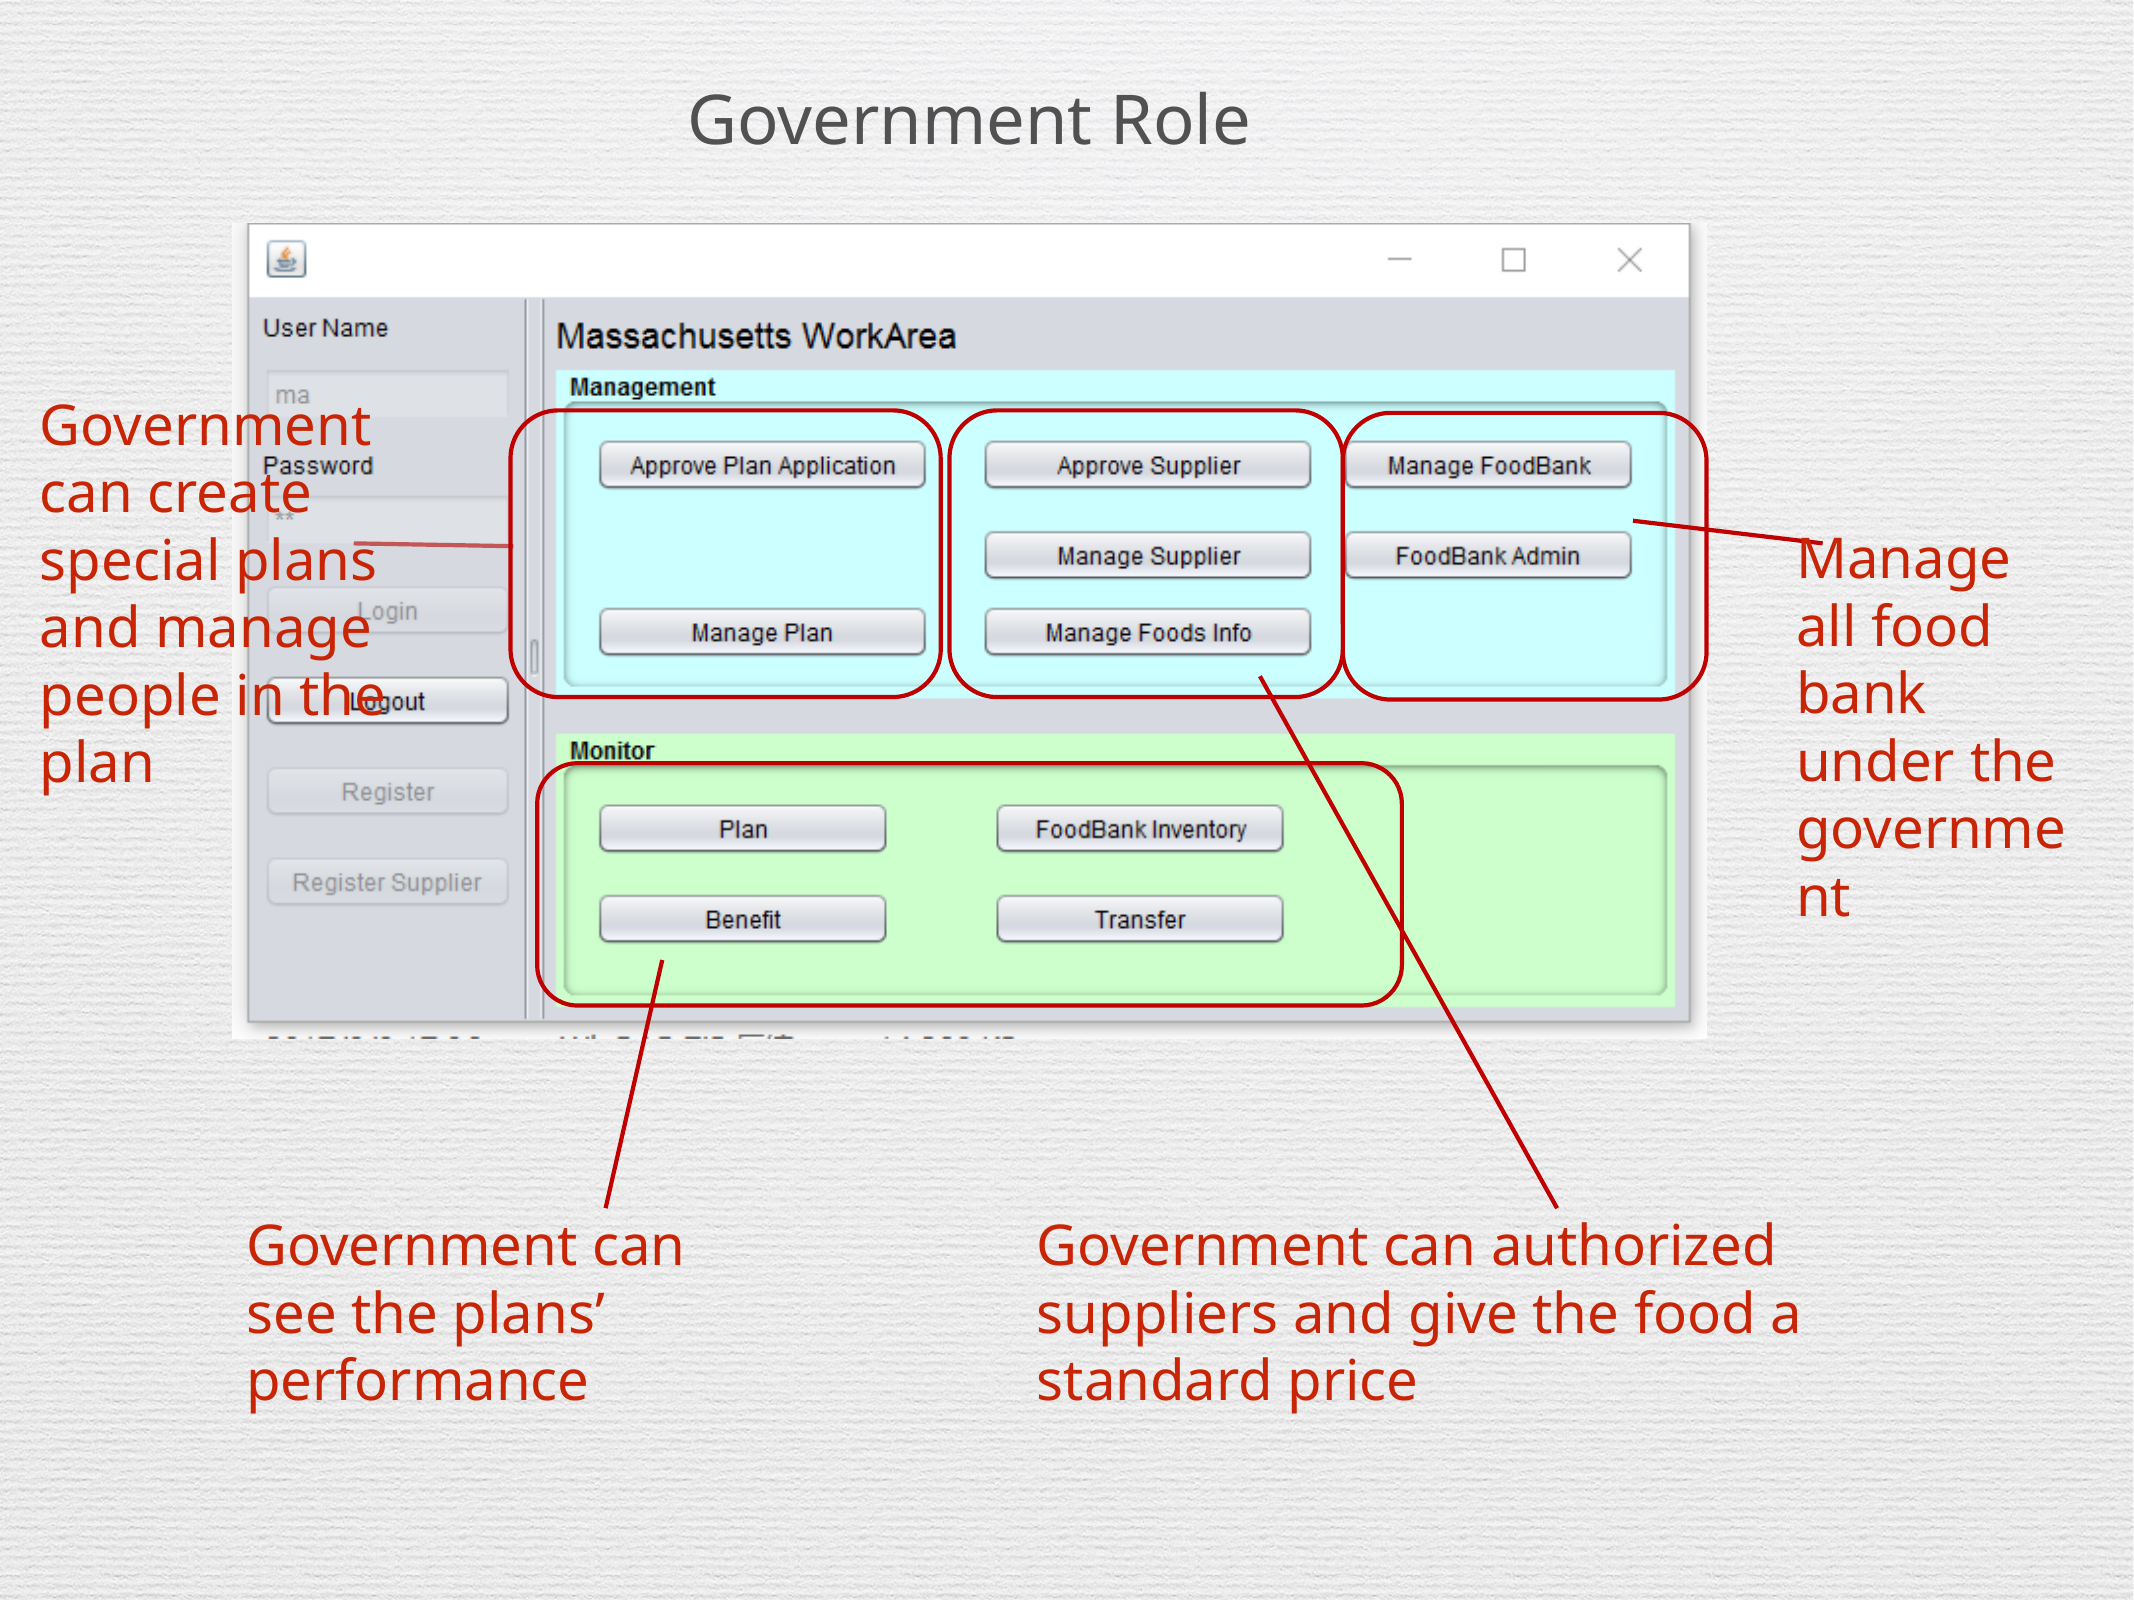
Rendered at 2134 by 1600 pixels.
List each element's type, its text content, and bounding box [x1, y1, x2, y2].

text_box Government can authorized suppliers and give the food a standard price [1028, 1200, 2021, 1420]
text_box Government Role [679, 67, 1260, 167]
picture [0, 0, 2134, 1600]
text_box Manage all food bank under the government [1788, 514, 2082, 936]
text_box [1259, 675, 1558, 1209]
text_box Government can see the plans’ performance [237, 1200, 789, 1420]
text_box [605, 959, 663, 1209]
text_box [1632, 520, 1823, 544]
text_box Government can create special plans and manage people in the plan [31, 380, 232, 803]
